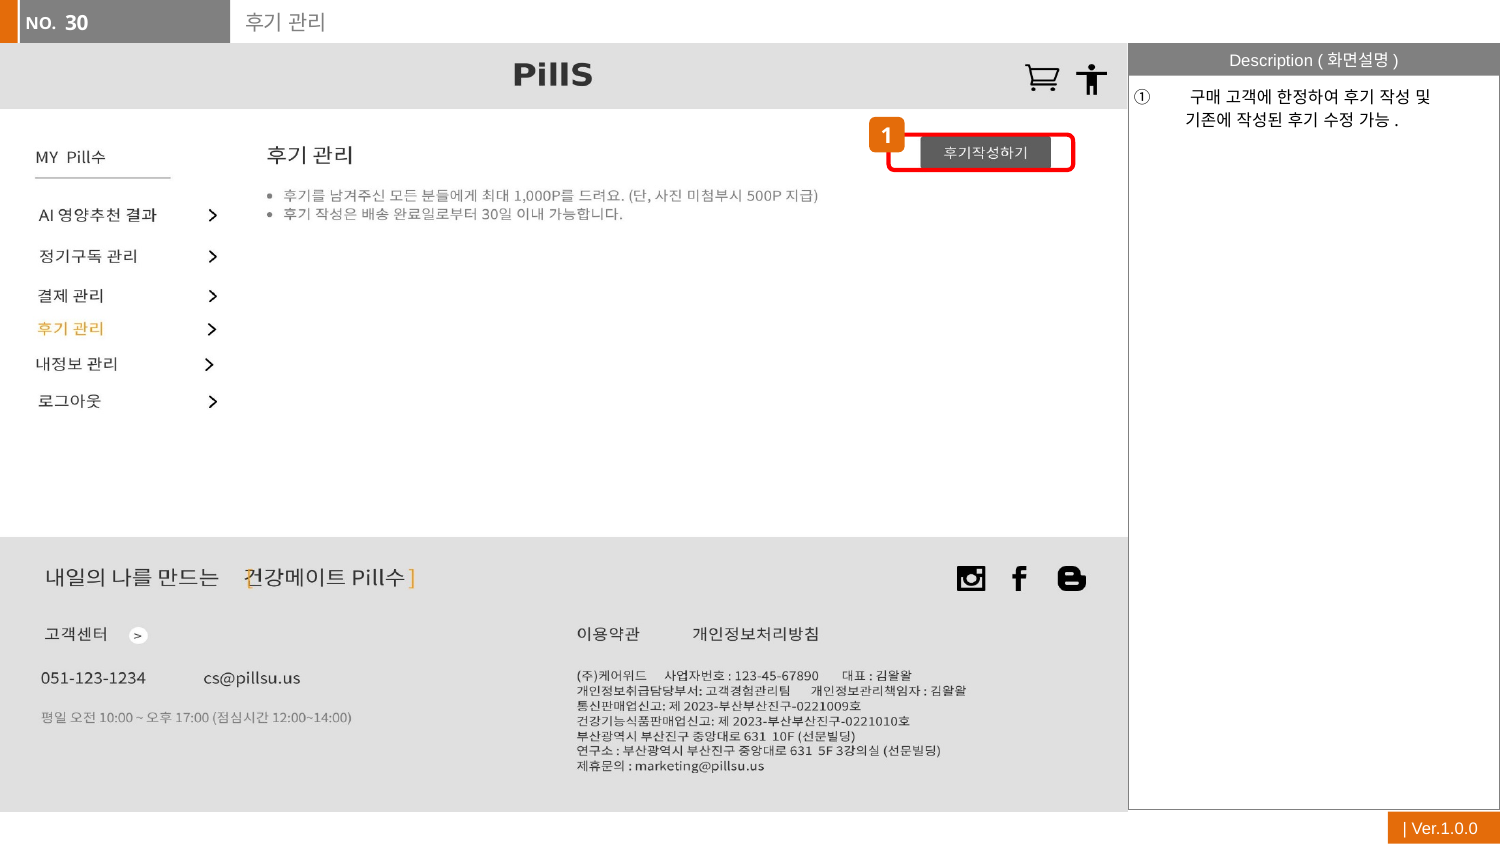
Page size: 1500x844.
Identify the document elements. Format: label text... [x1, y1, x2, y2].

list 30 [64, 2, 231, 42]
list 구매 고객에 한정하여 후기 작성 및 기존에 작성된 후기 수정 가능. [1132, 79, 1500, 812]
title 후기 관리 [231, 2, 1117, 42]
picture [0, 43, 1129, 812]
